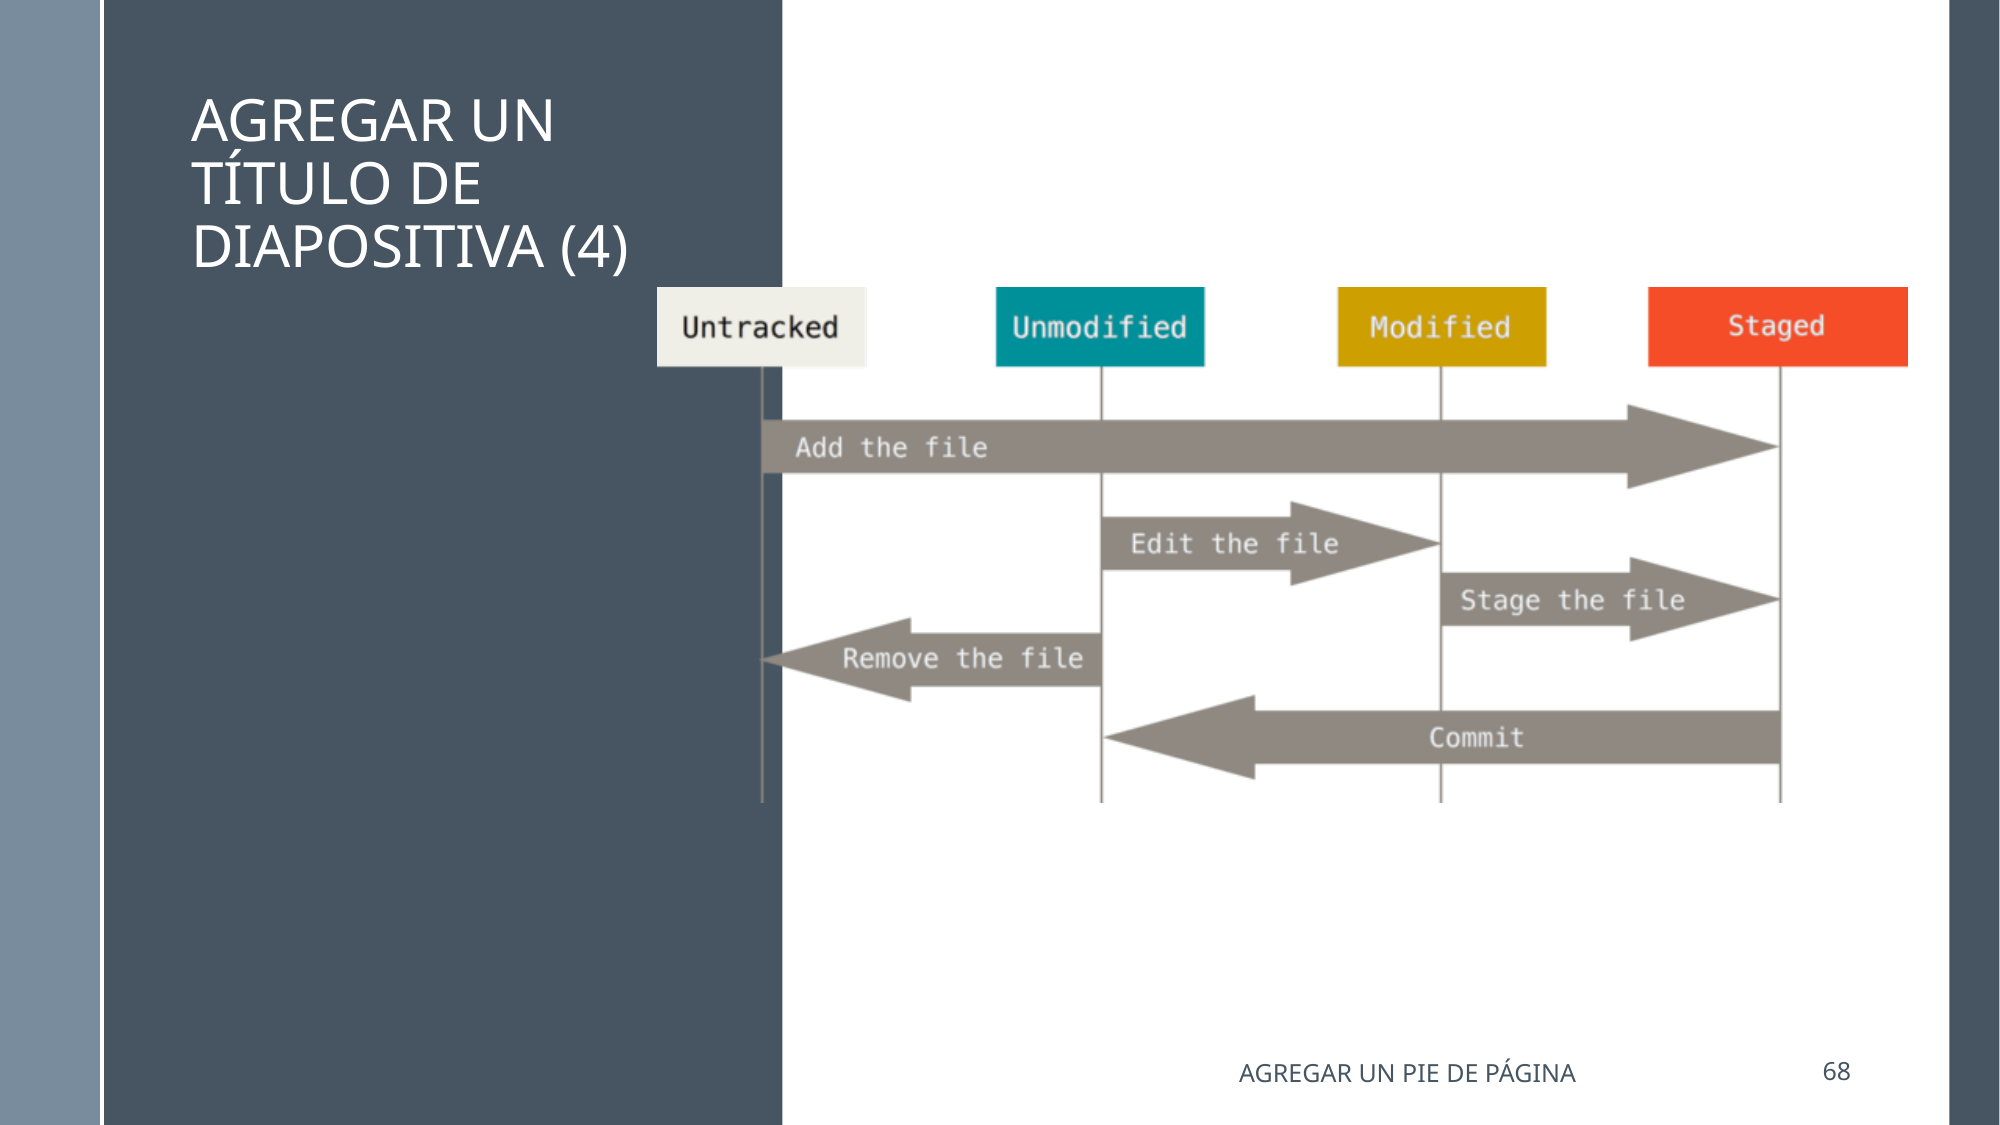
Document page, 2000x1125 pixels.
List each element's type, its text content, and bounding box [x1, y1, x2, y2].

title Agregar un título de diapositiva (4) [176, 62, 717, 288]
slide_number 68 [1766, 1042, 1867, 1103]
picture [657, 287, 1908, 804]
footer Agregar un pie de página [1082, 1042, 1734, 1103]
